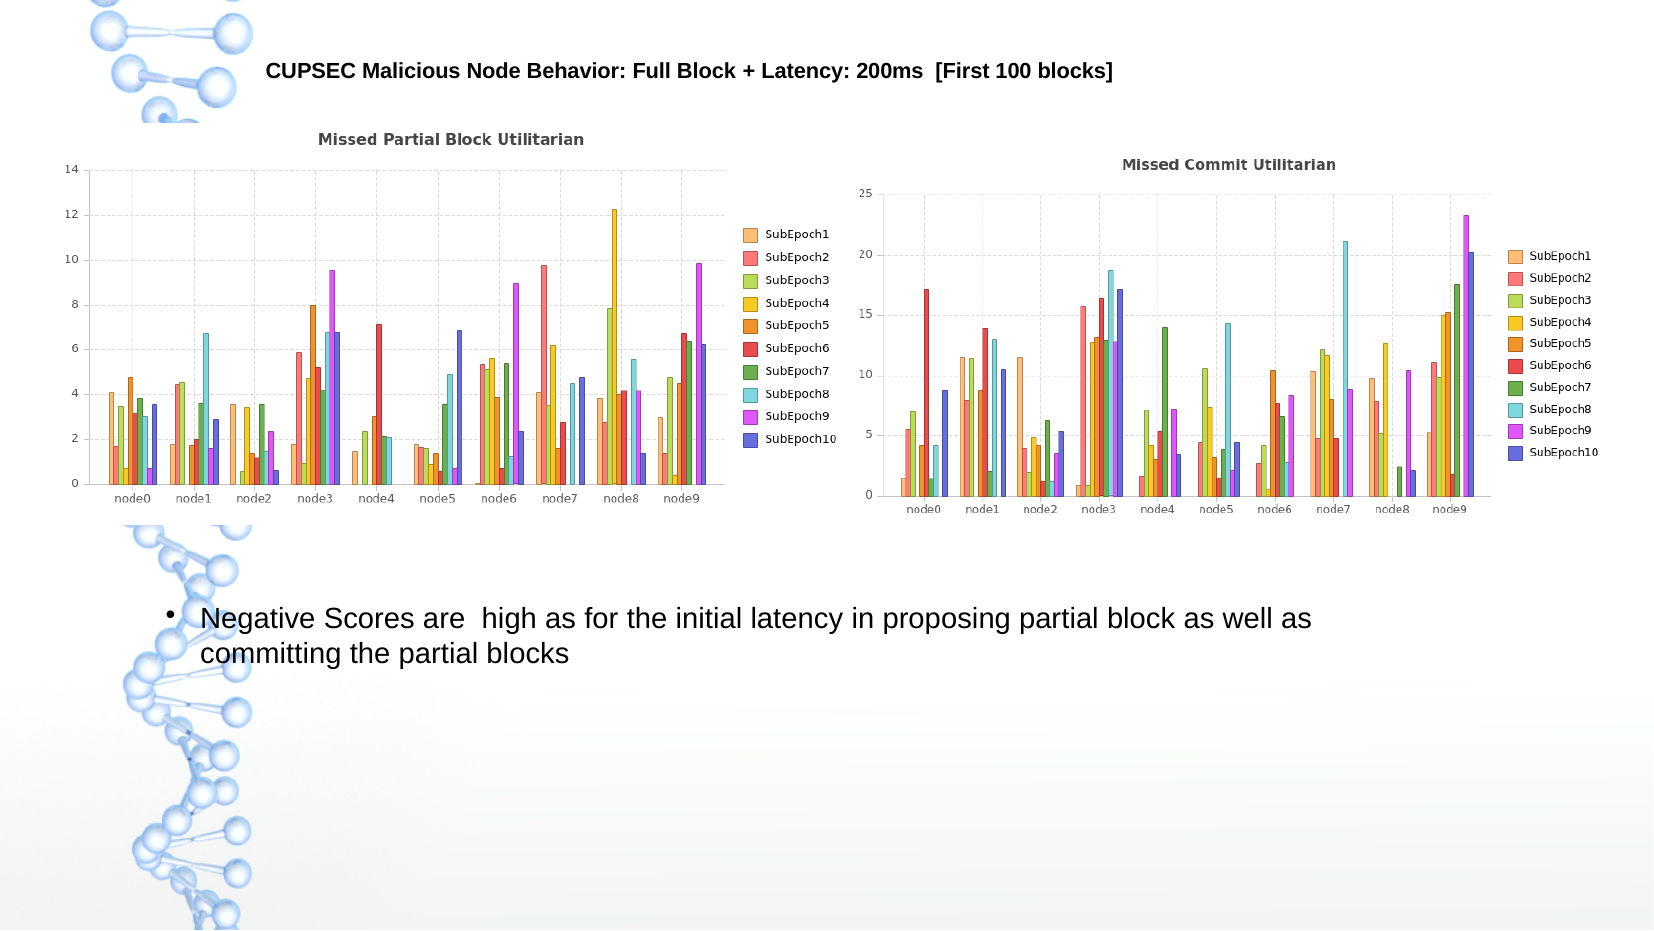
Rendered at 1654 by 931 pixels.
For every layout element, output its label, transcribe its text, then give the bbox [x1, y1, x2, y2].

text_box [120, 533, 675, 585]
text_box CUPSEC Malicious Node Behavior: Full Block + Latency: 200ms [First 100 blocks] [265, 35, 1245, 105]
picture [0, 0, 1654, 930]
text_box Negative Scores are high as for the initial latency in proposing partial block as well as committing the partial blocks [149, 591, 1380, 825]
